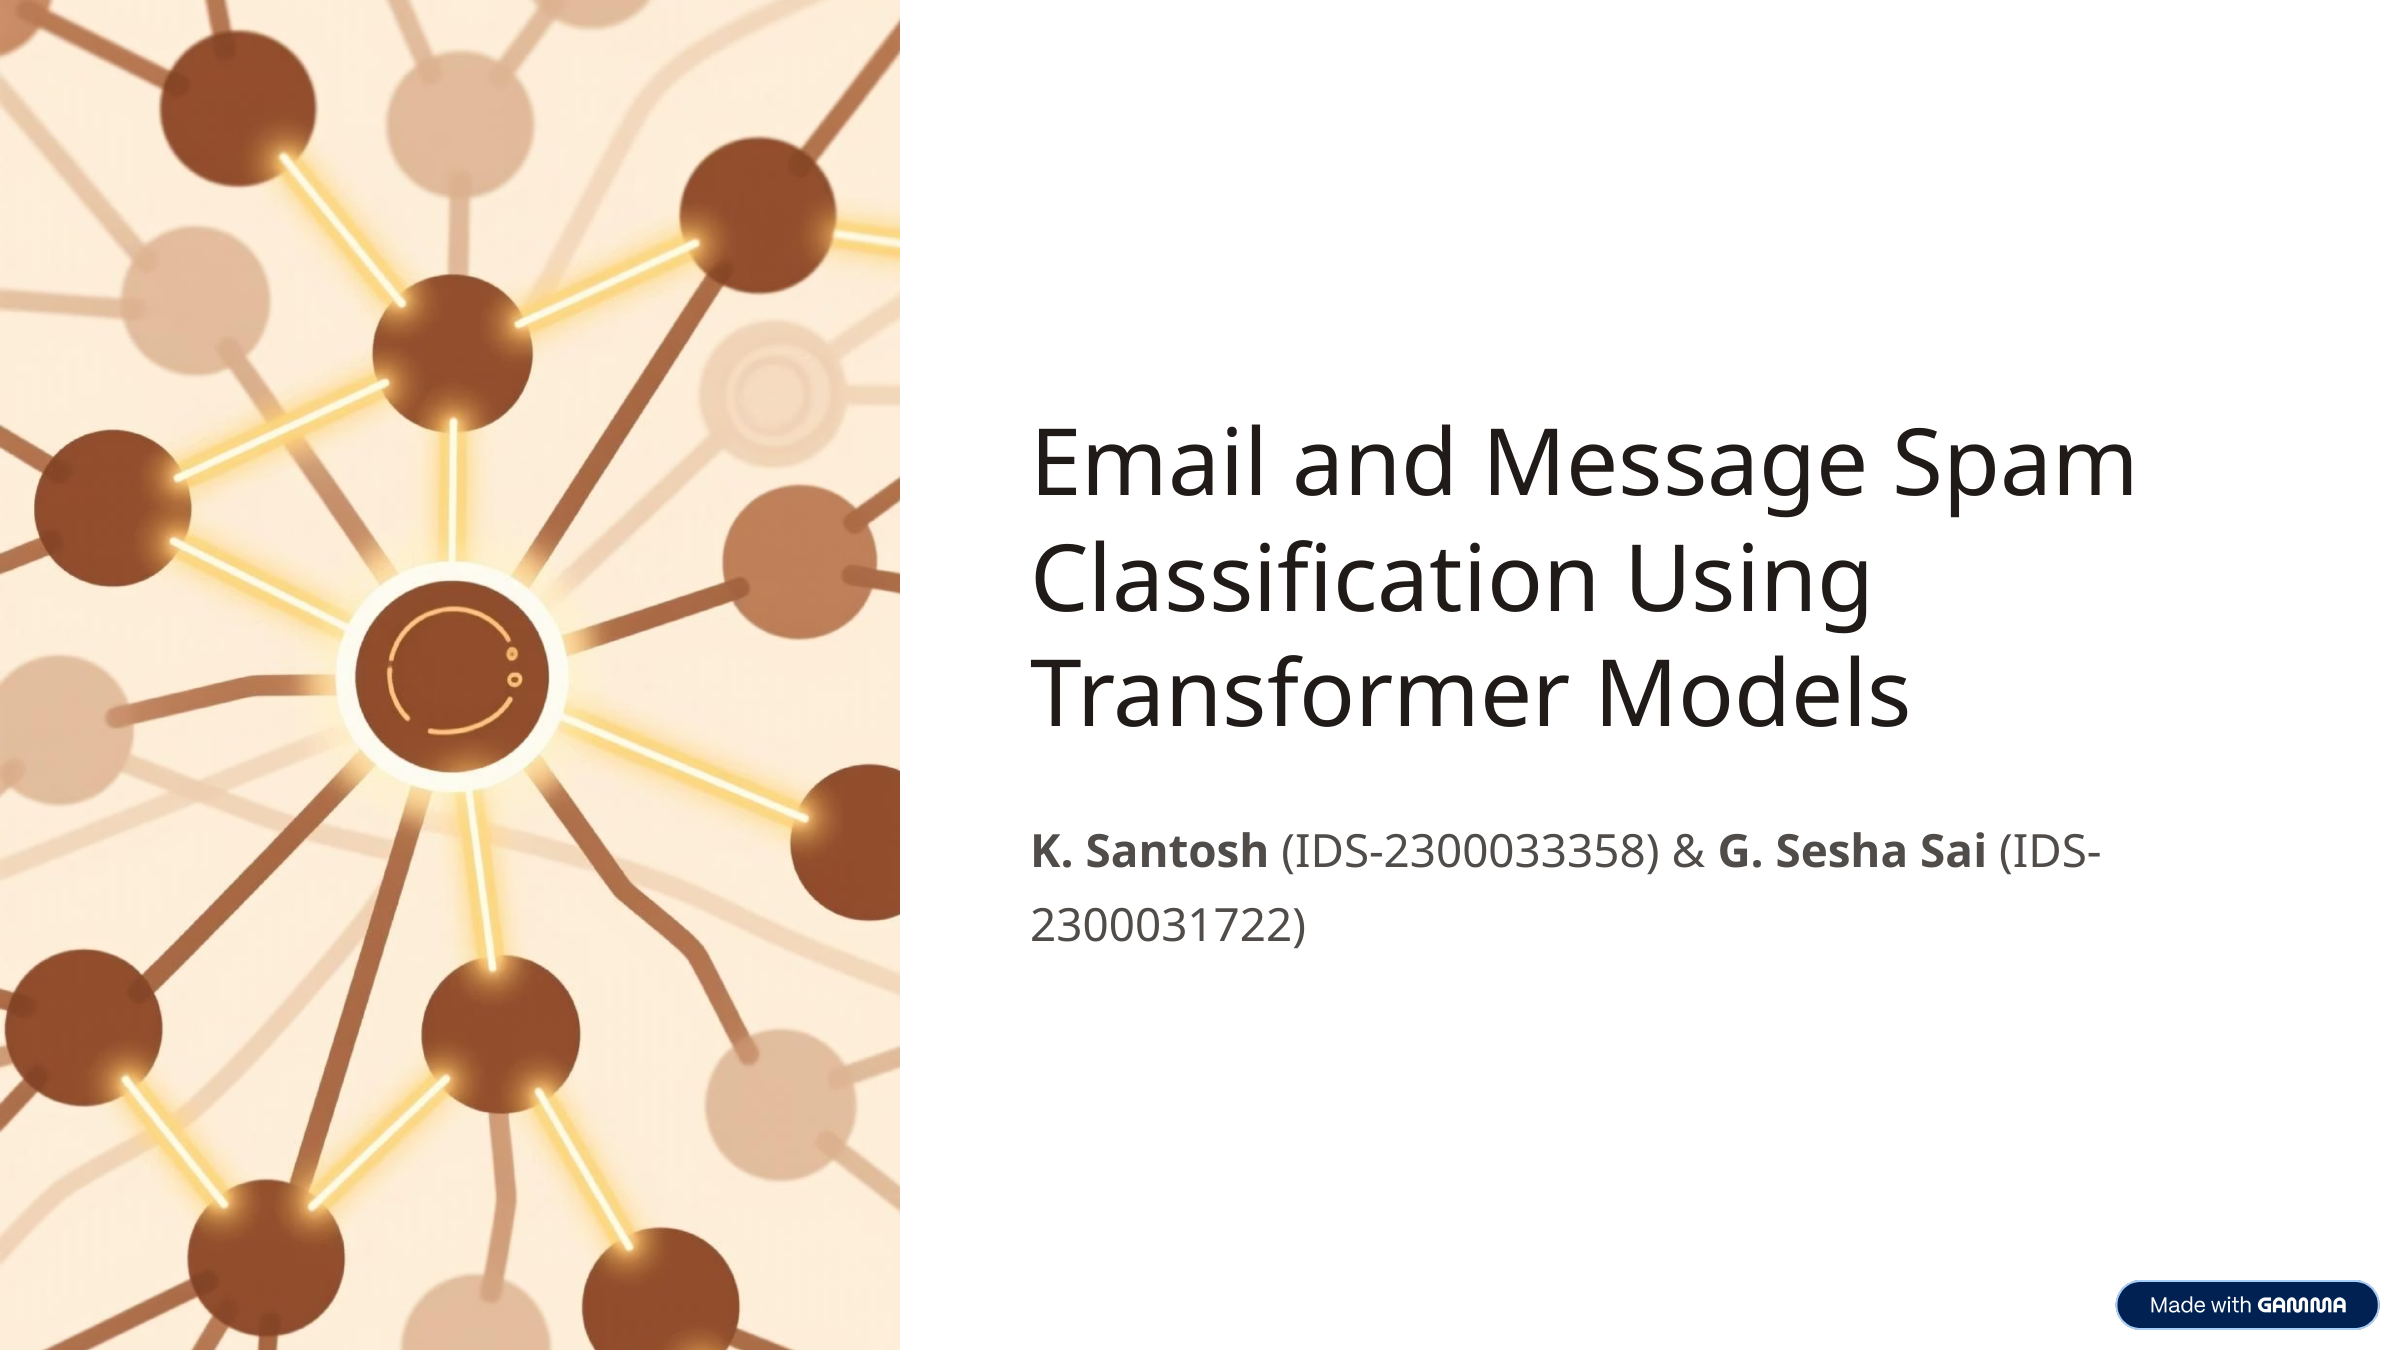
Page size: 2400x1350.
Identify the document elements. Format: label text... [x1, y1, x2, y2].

text_box K. Santosh (IDS-2300033358) & G. Sesha Sai (IDS-2300031722) [1030, 802, 2270, 952]
picture [0, 0, 900, 1350]
text_box Email and Message Spam Classification Using Transformer Models [1030, 398, 2270, 747]
picture [2106, 1271, 2389, 1339]
